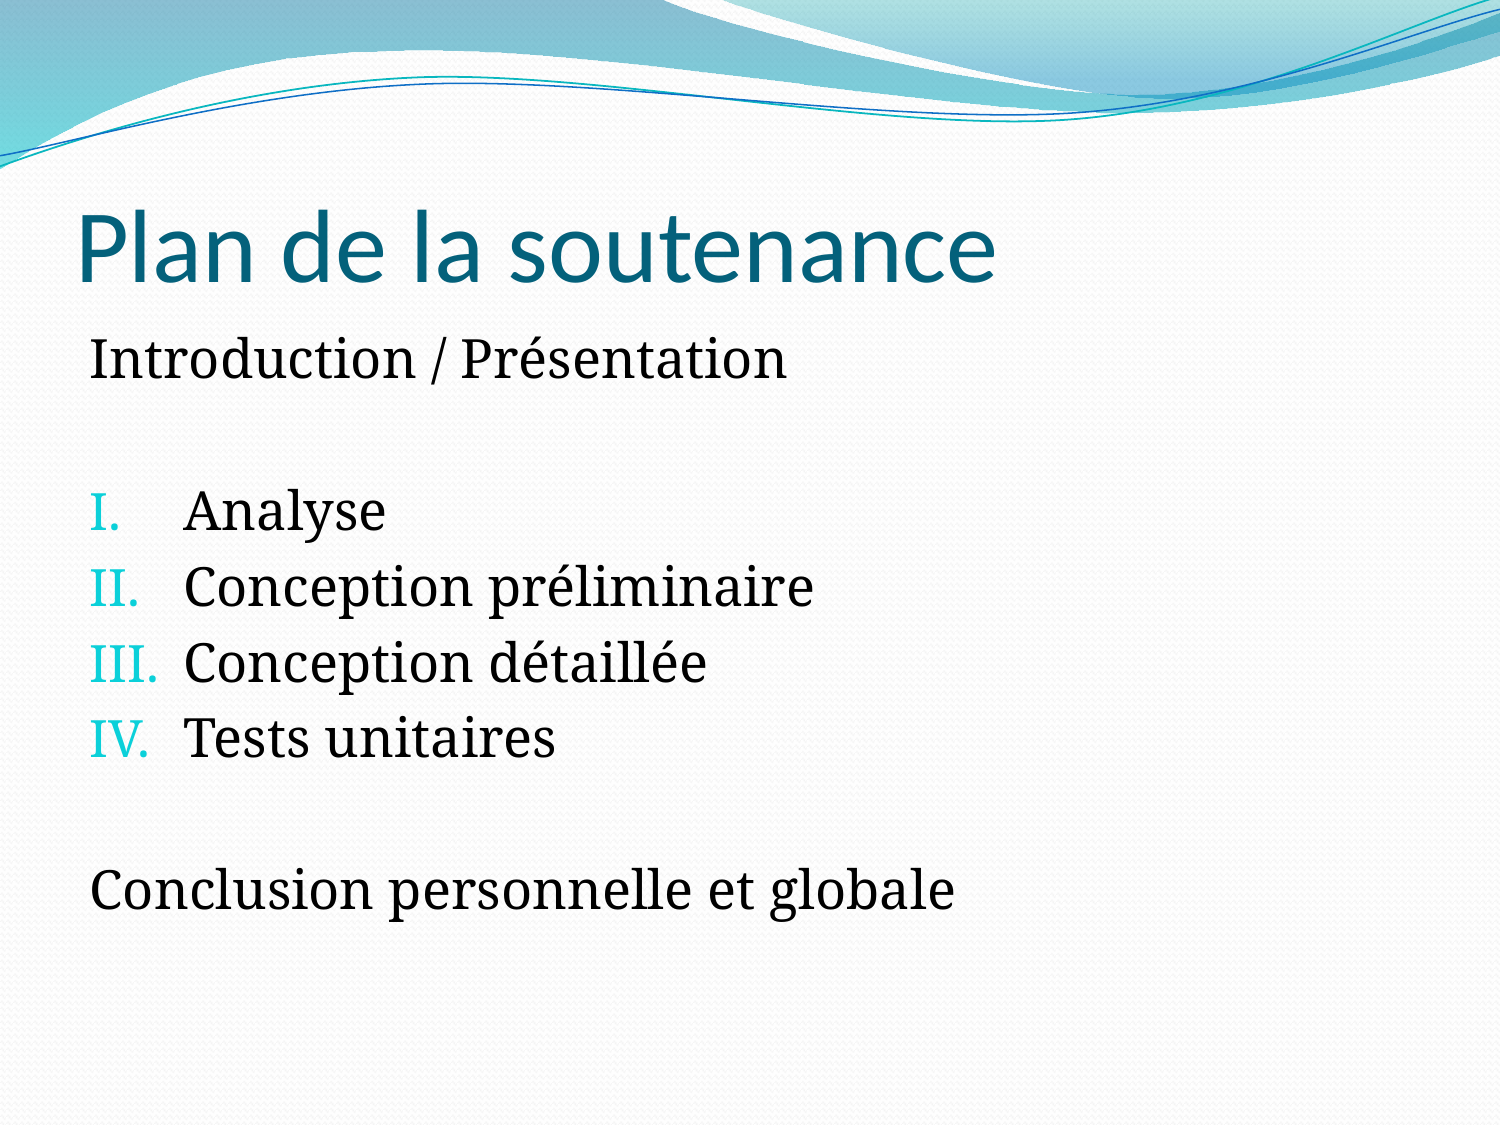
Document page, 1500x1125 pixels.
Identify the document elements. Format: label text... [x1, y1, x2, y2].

title Plan de la soutenance [75, 115, 1425, 303]
list Introduction / Présentation Analyse Conception préliminaire Conception détaillée Tests unitaires Conclusion personnelle et globale [75, 317, 1425, 1038]
